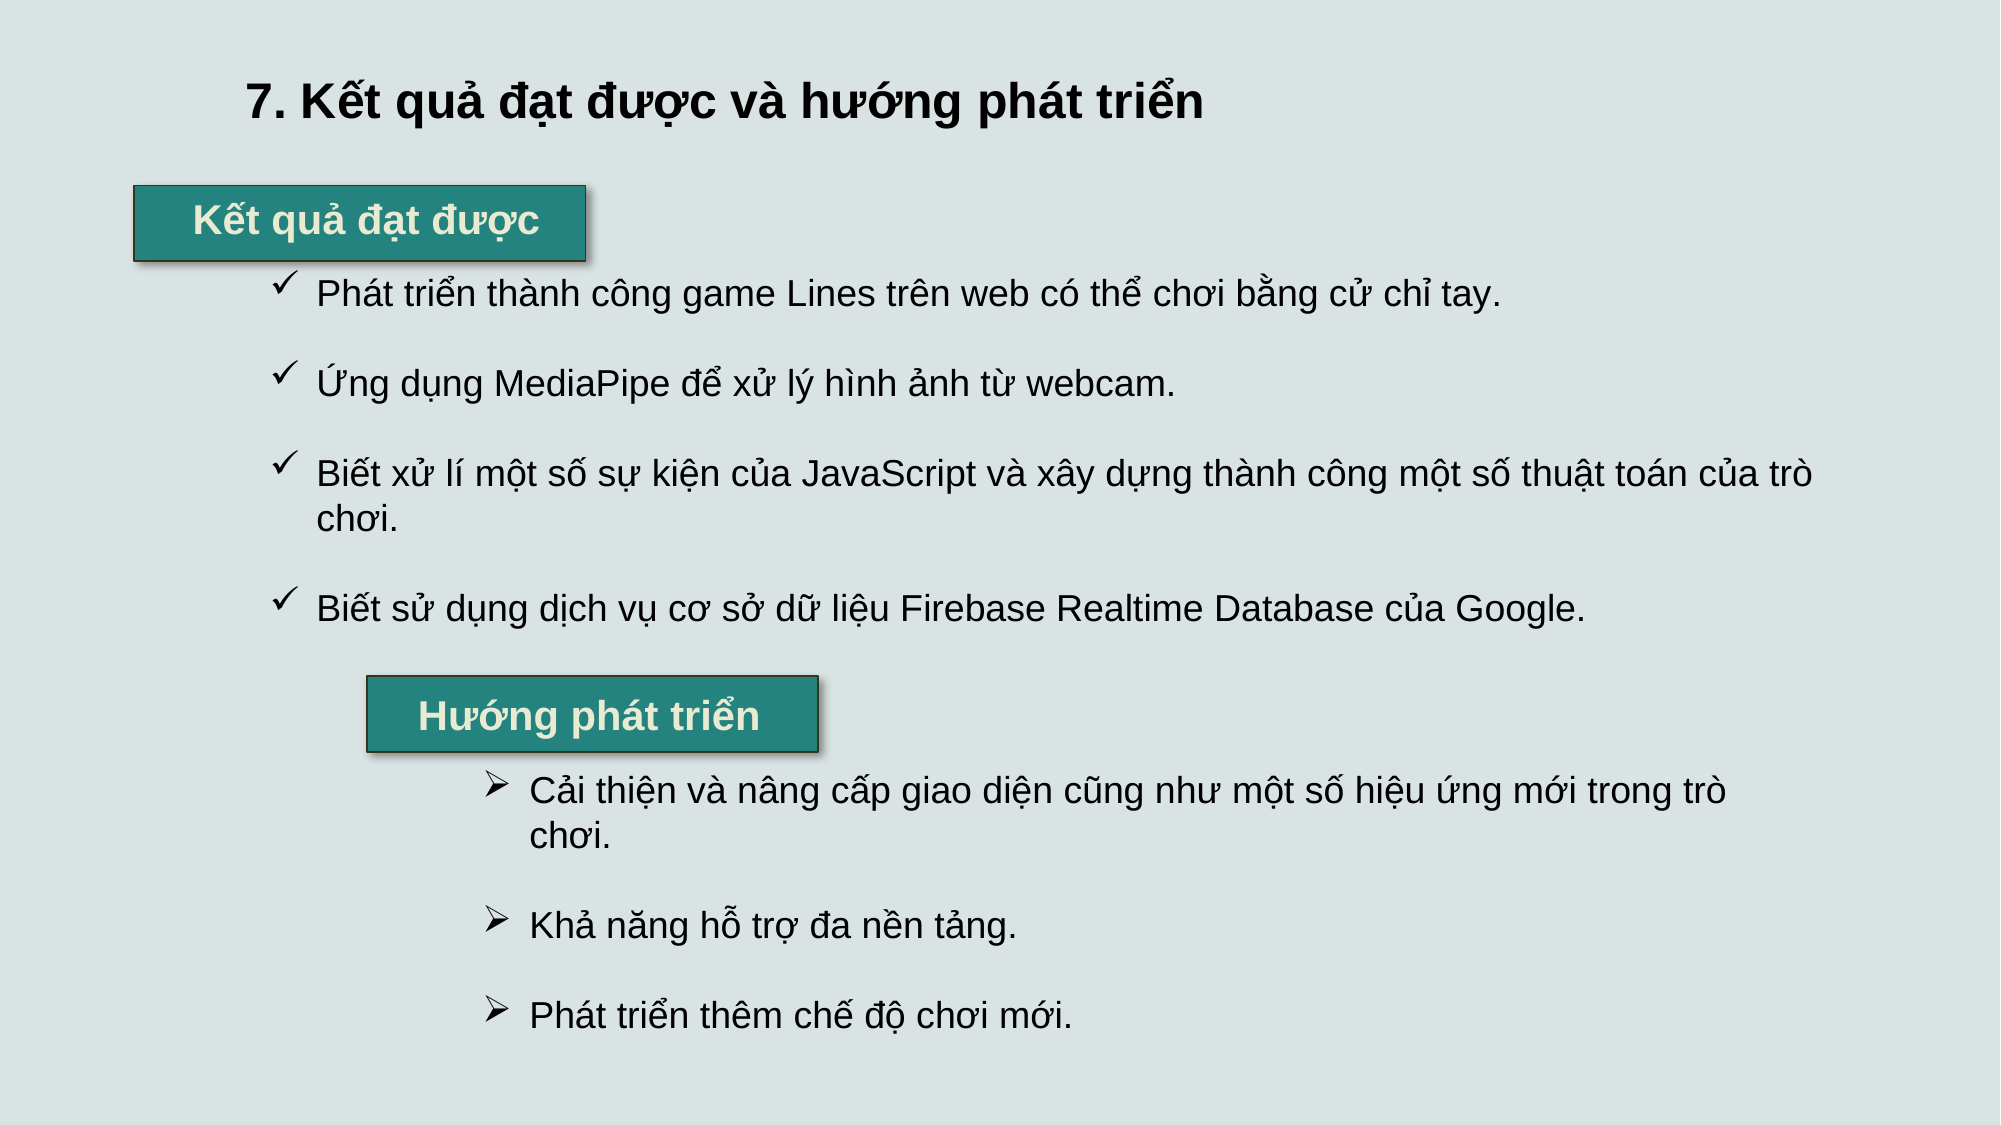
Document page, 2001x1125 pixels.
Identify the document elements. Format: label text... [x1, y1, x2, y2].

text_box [133, 185, 586, 302]
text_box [366, 675, 819, 753]
text_box Cải thiện và nâng cấp giao diện cũng như một số hiệu ứng mới trong trò chơi. Khả năng hỗ trợ đa nền tảng. Phát triển thêm chế độ chơi mới. [467, 758, 1812, 1044]
text_box Phát triển thành công game Lines trên web có thể chơi bằng cử chỉ tay. Ứng dụng MediaPipe để xử lý hình ảnh từ webcam. Biết xử lí một số sự kiện của JavaScript và xây dựng thành công một số thuật toán của trò chơi. Biết sử dụng dịch vụ cơ sở dữ liệu Firebase Realtime Database của Google. [254, 261, 1879, 636]
text_box 7. Kết quả đạt được và hướng phát triển [230, 61, 1288, 196]
